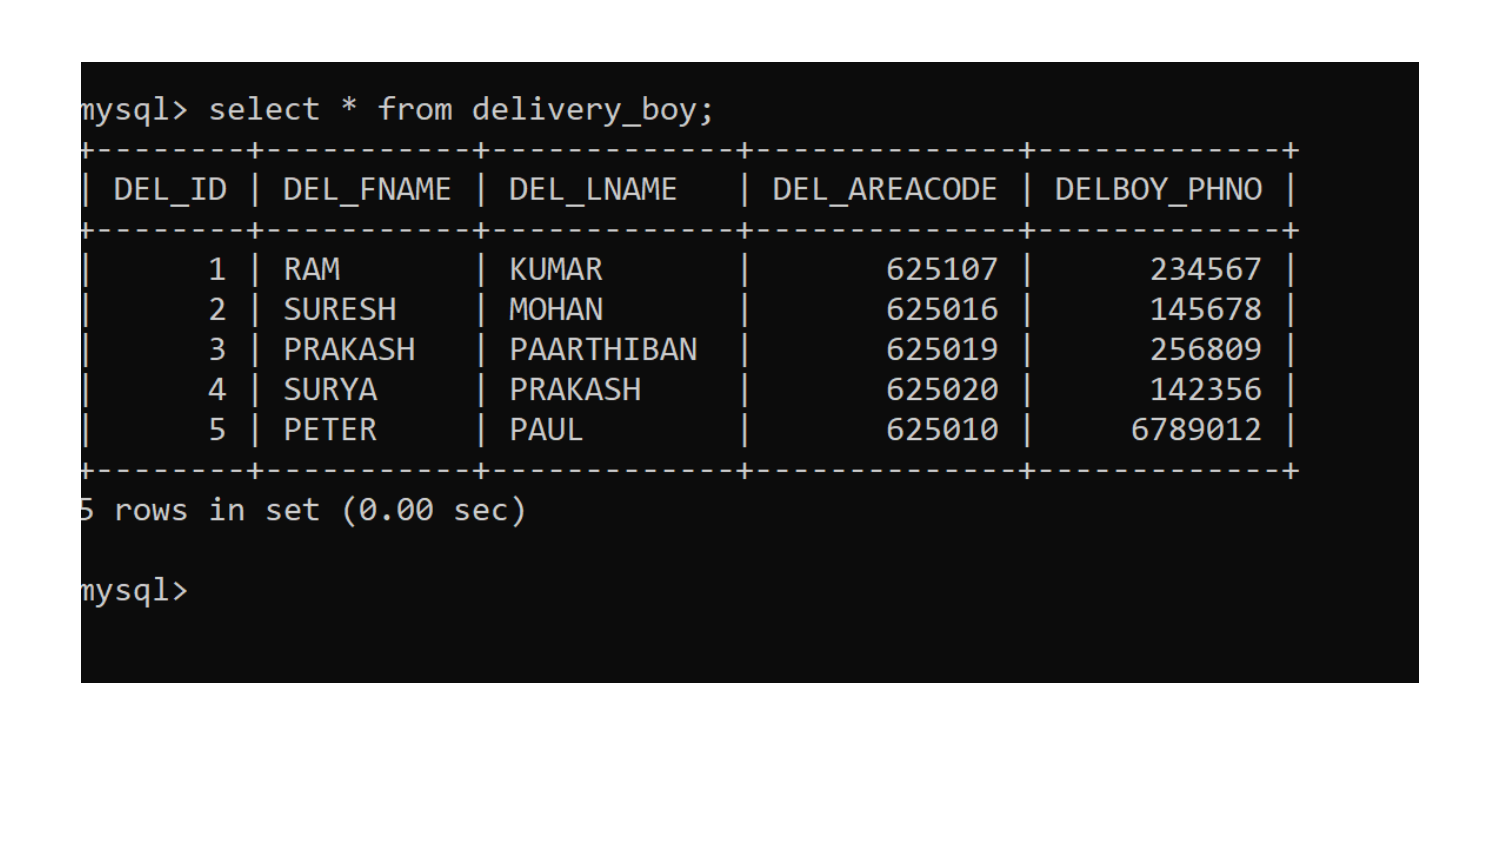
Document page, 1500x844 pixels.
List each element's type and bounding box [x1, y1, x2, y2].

picture [80, 62, 1420, 684]
